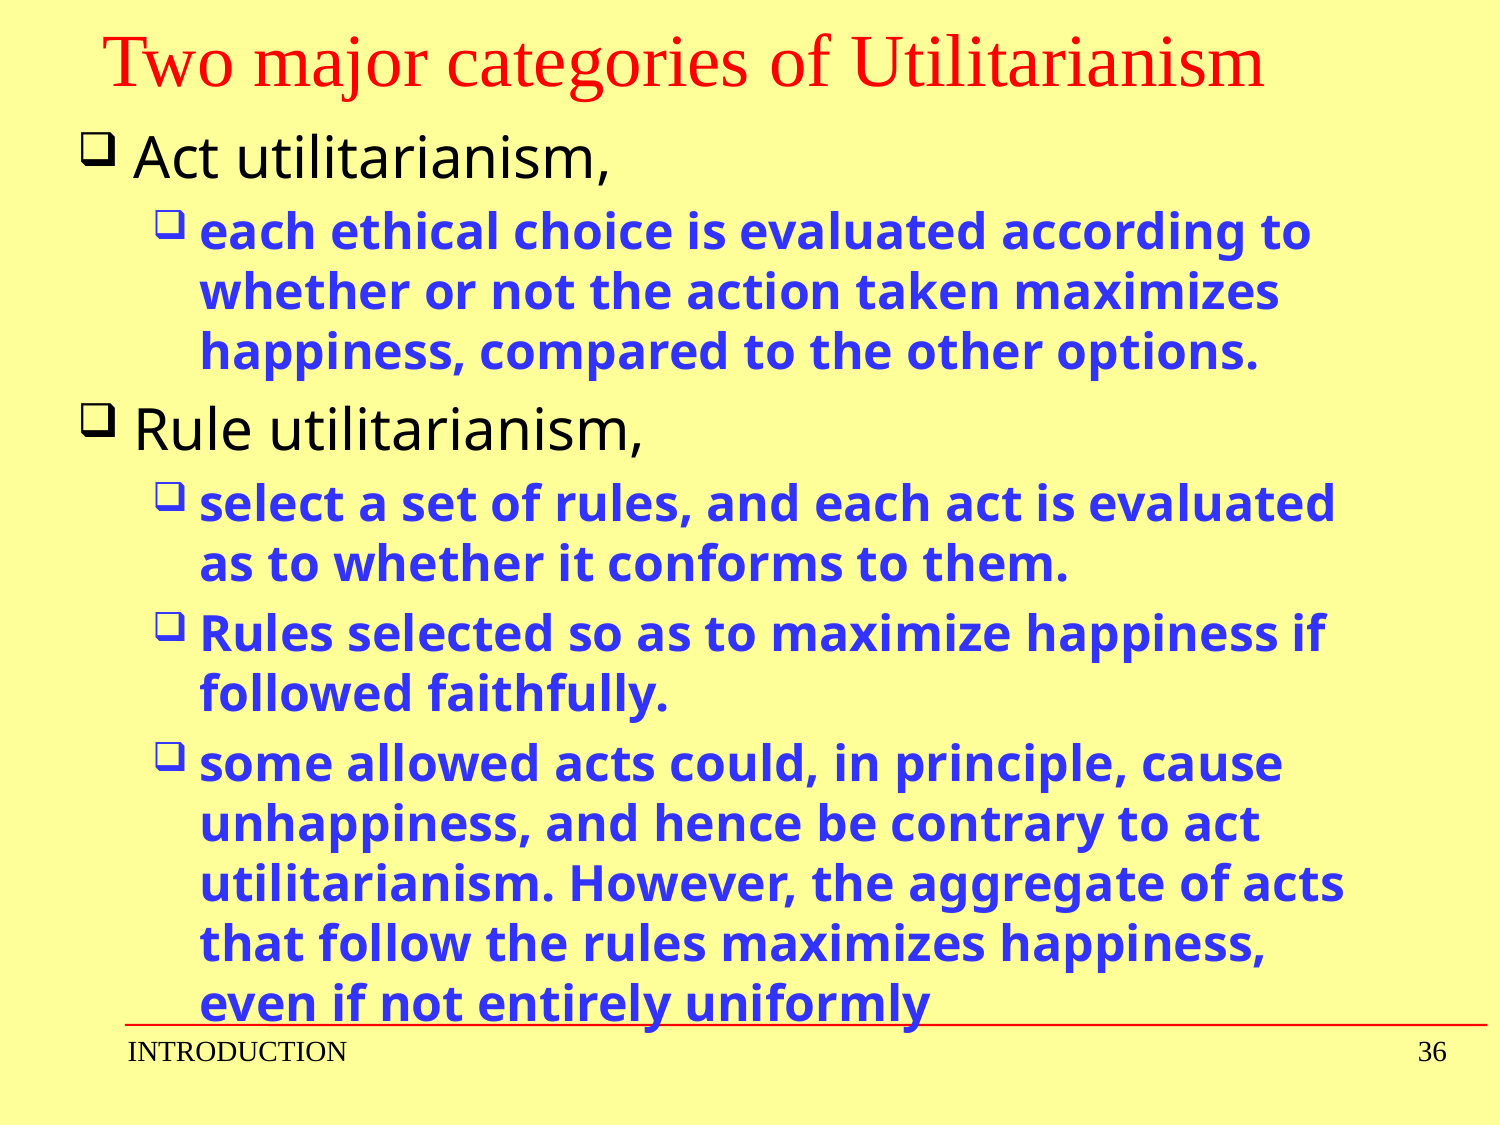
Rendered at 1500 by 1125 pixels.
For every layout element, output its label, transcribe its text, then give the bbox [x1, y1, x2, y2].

slide_number 36 [1149, 1024, 1463, 1101]
list Act utilitarianism, each ethical choice is evaluated according to whether or not the action taken maximizes happiness, compared to the other options. Rule utilitarianism, select a set of rules, and each act is evaluated as to whether it conforms to them. Rules selected so as to maximize happiness if followed faithfully. some allowed acts could, in principle, cause unhappiness, and hence be contrary to act utilitarianism. However, the aggregate of acts that follow the rules maximizes happiness, even if not entirely uniformly [62, 112, 1401, 888]
slide_number INTRODUCTION [112, 1024, 501, 1101]
title Two major categories of Utilitarianism [87, 0, 1363, 112]
